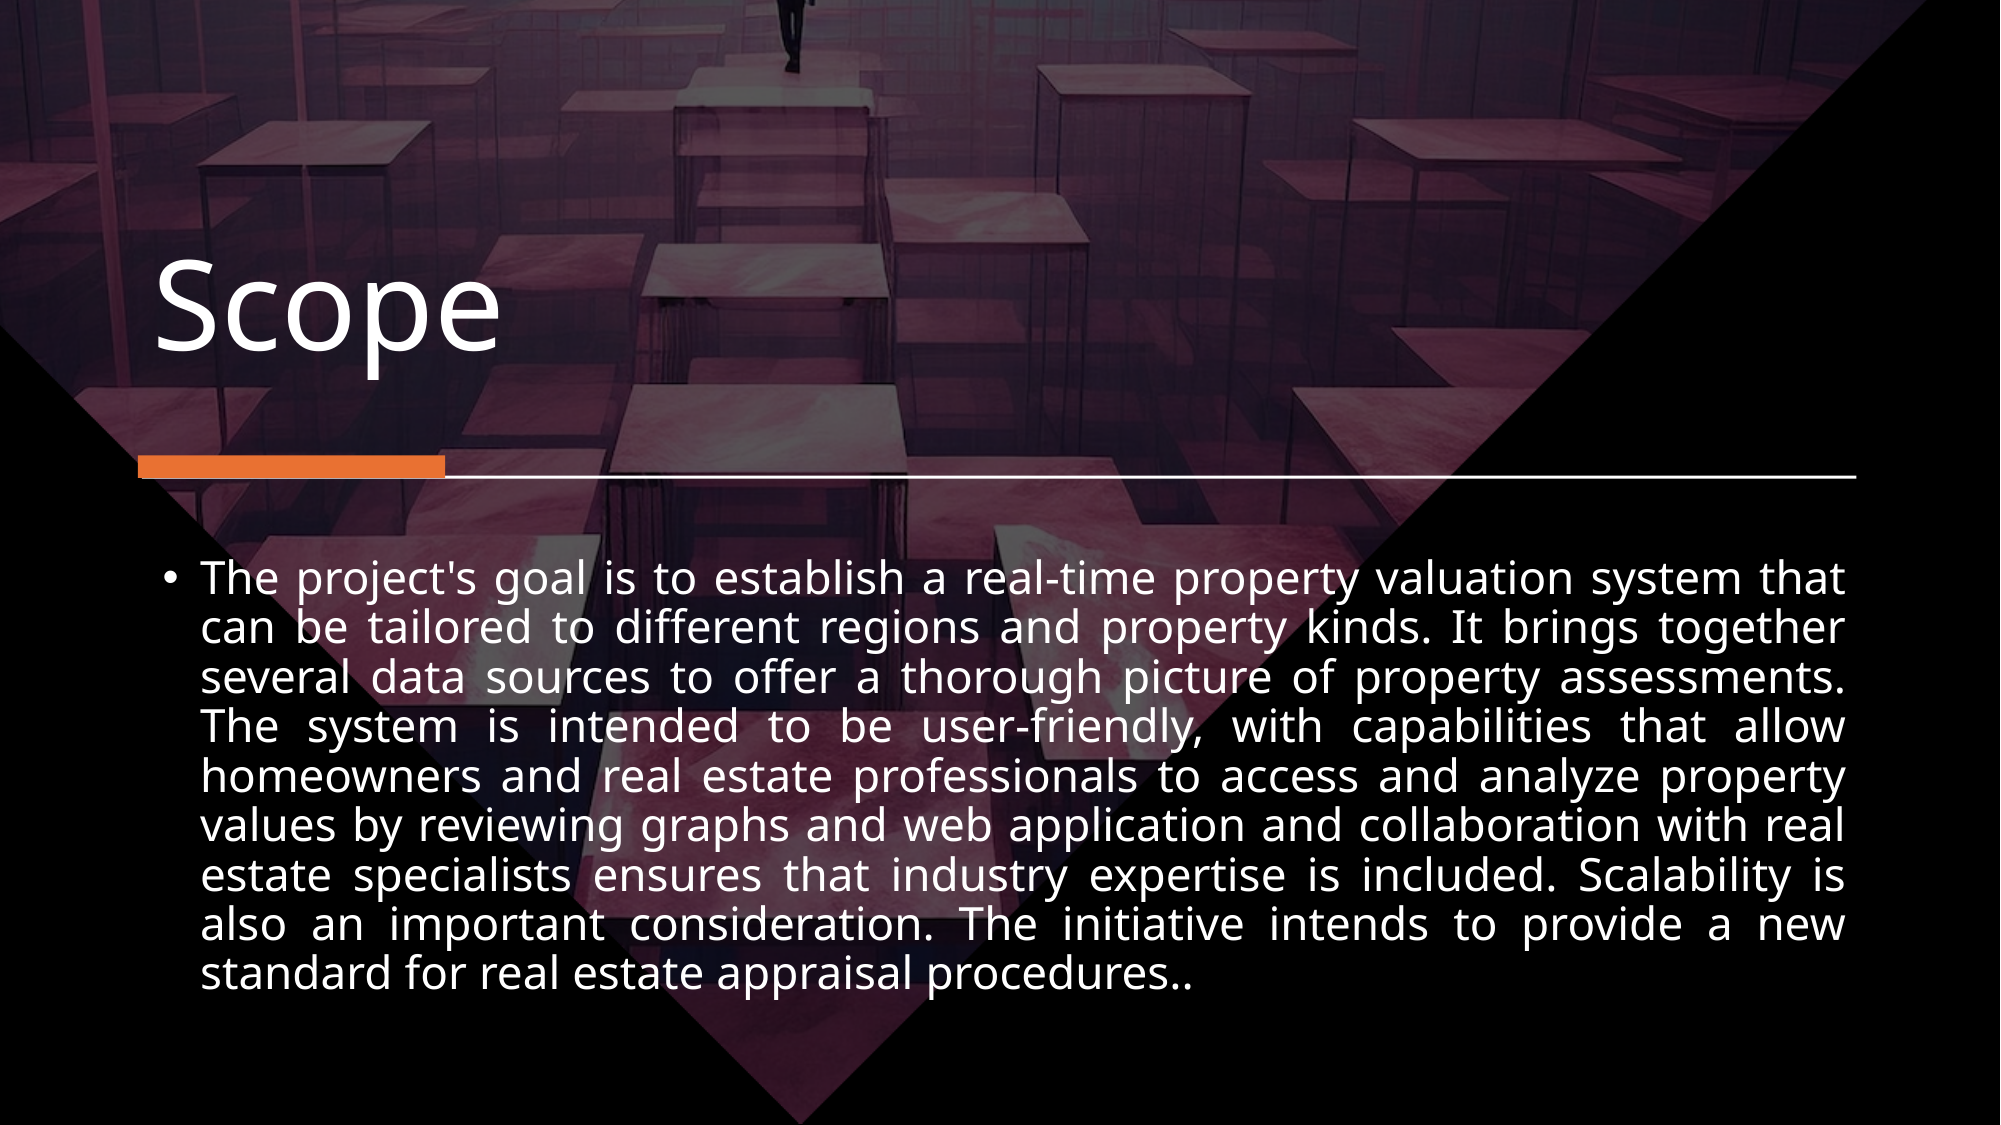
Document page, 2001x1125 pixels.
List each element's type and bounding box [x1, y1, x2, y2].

picture [0, 0, 1985, 1124]
text_box [0, 0, 2000, 1125]
